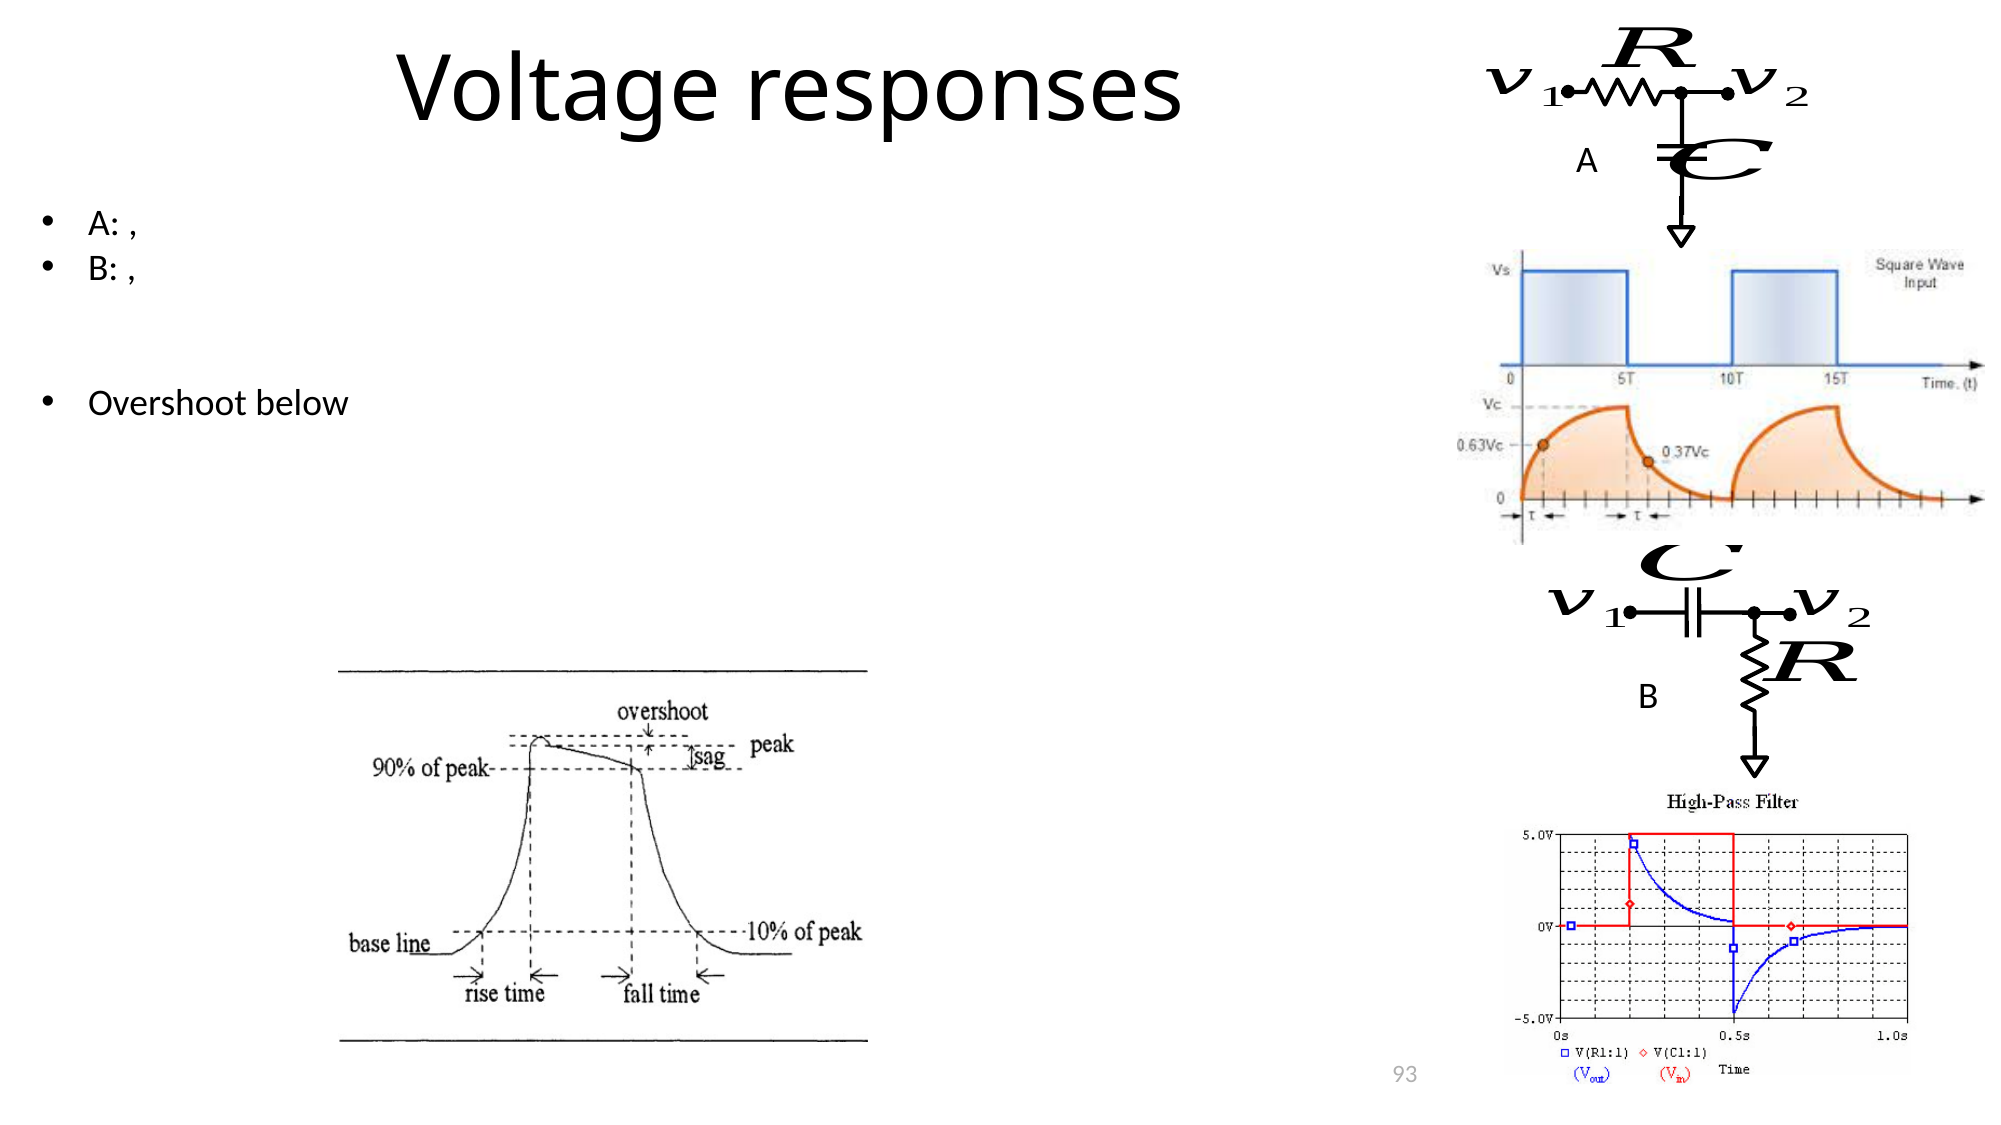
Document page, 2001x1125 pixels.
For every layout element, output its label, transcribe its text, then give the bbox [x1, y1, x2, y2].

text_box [1482, 19, 1812, 246]
picture [1504, 788, 1944, 1095]
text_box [1544, 545, 1874, 777]
slide_number 93 [1074, 738, 1425, 1125]
text_box Voltage responses [98, 21, 1482, 147]
picture [338, 670, 868, 1042]
picture [1457, 249, 1985, 545]
